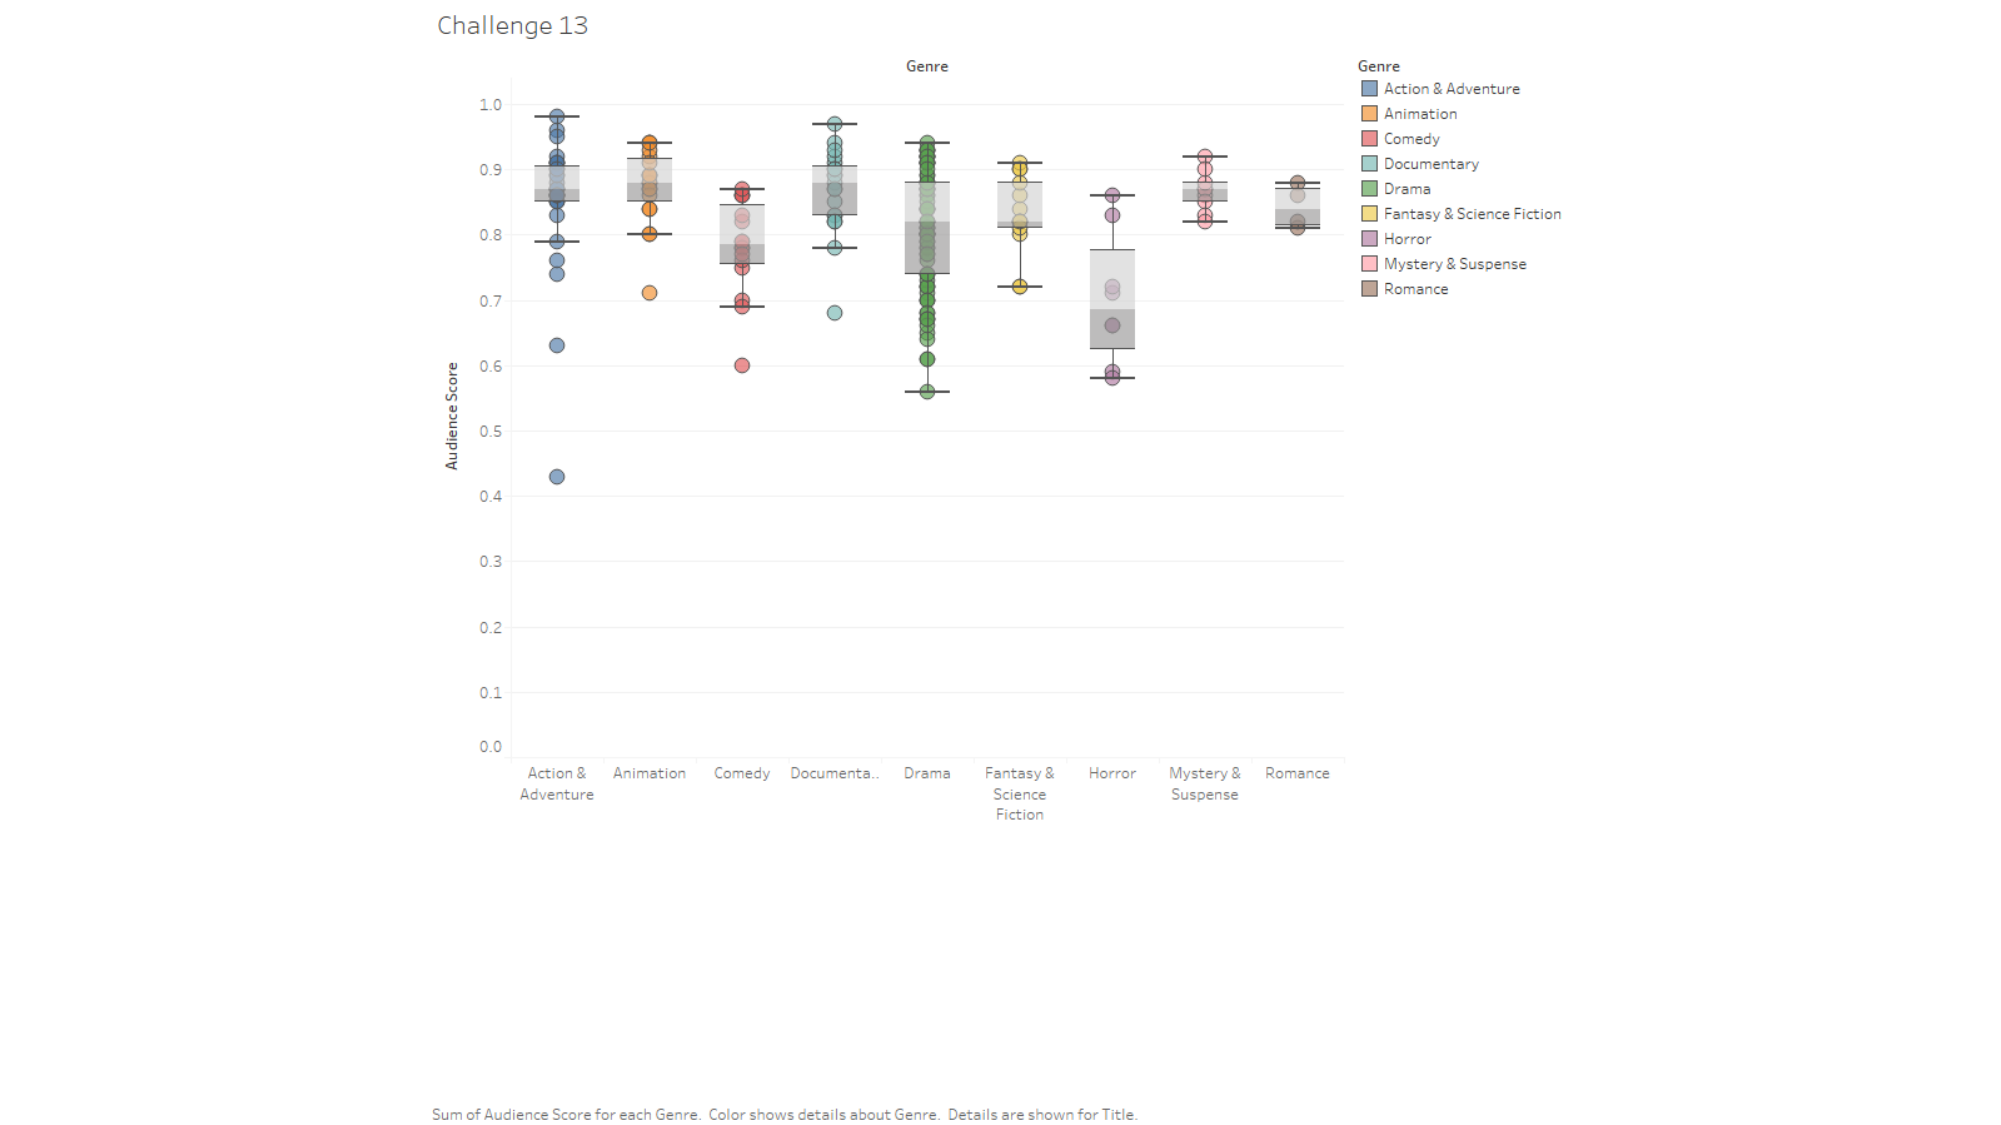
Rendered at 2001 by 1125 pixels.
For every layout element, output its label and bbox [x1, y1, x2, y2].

picture [432, 0, 1568, 1125]
